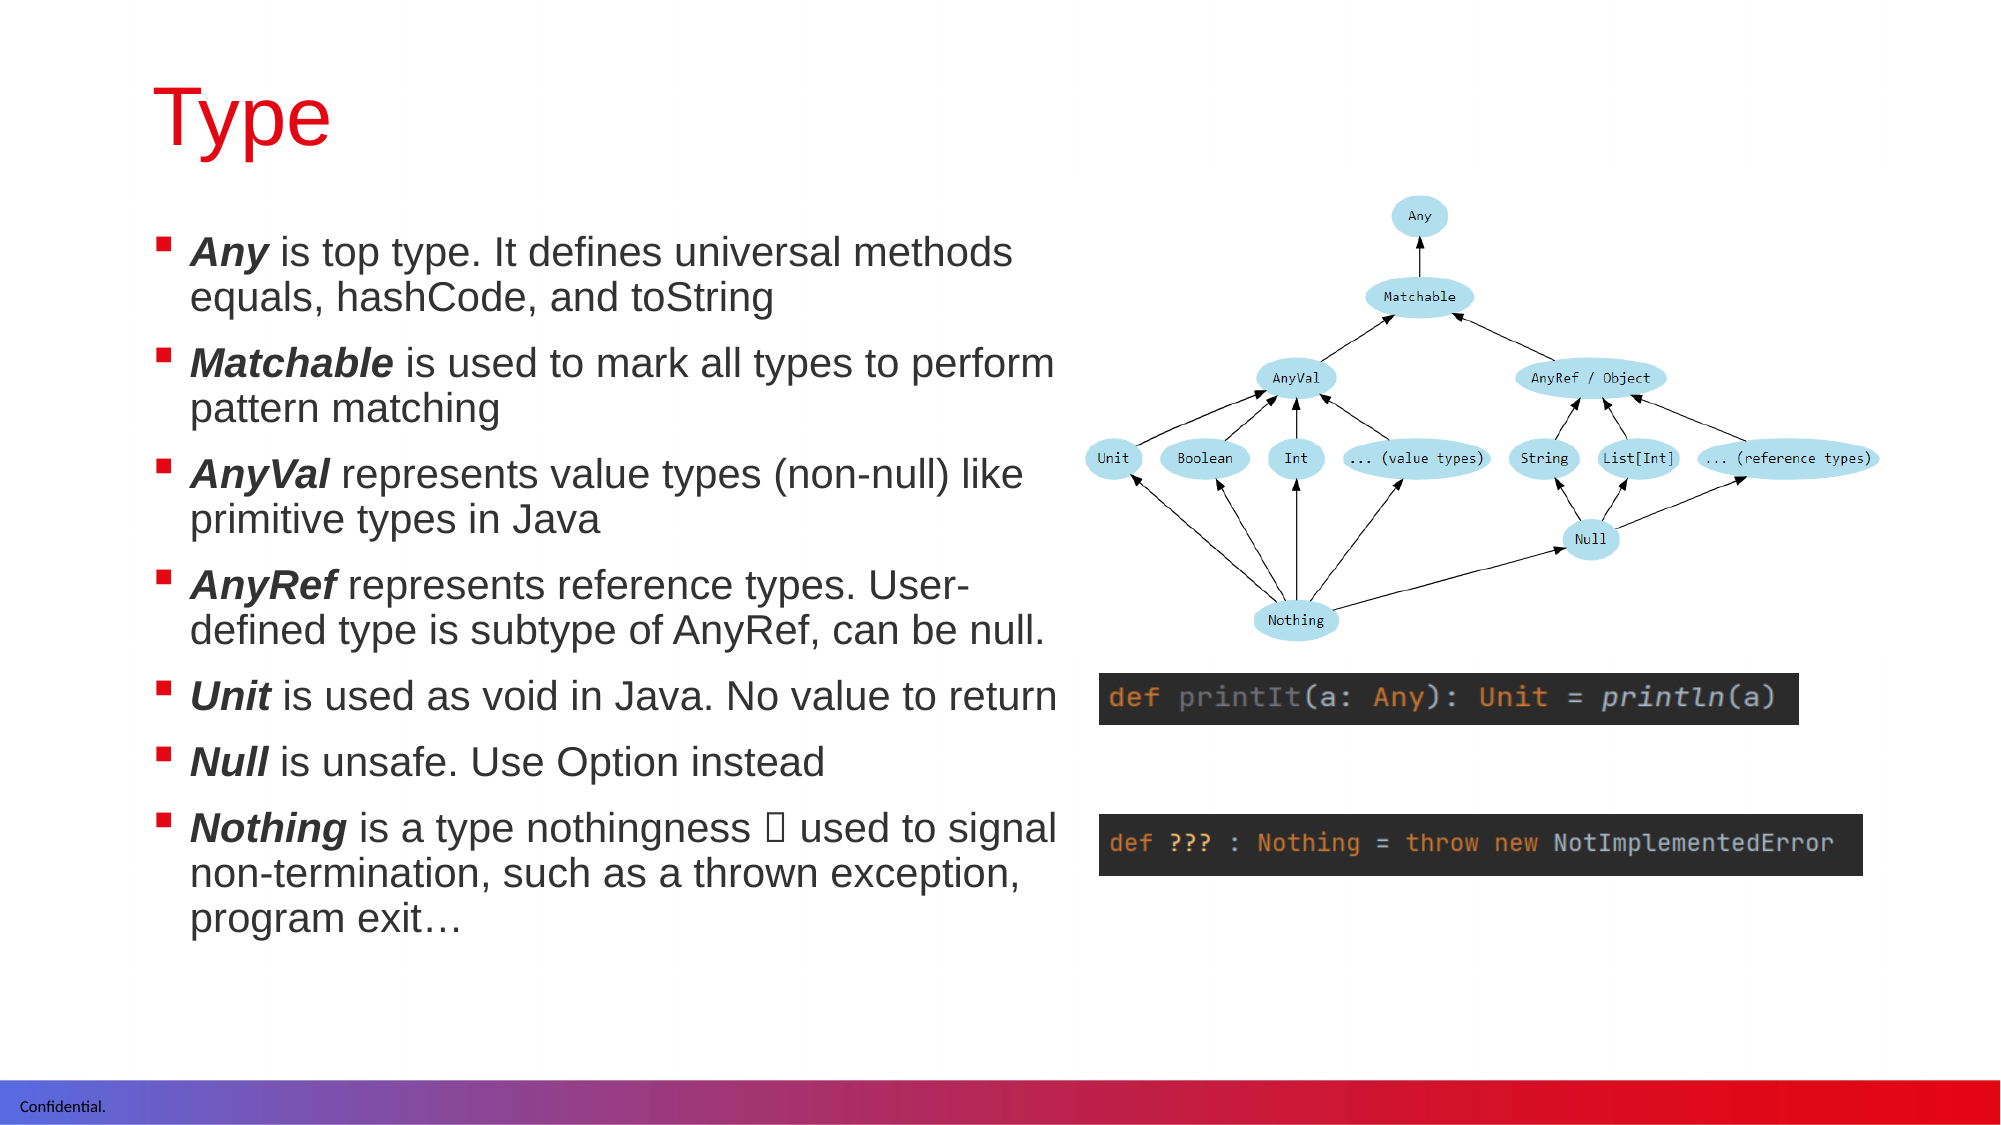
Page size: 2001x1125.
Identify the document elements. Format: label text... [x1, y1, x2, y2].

list Any is top type. It defines universal methods equals, hashCode, and toString Matchable is used to mark all types to perform pattern matching AnyVal represents value types (non-null) like primitive types in Java AnyRef represents reference types. User-defined type is subtype of AnyRef, can be null. Unit is used as void in Java. No value to return Null is unsafe. Use Option instead Nothing is a type nothingness  used to signal non-termination, such as a thrown exception, program exit… [137, 223, 1076, 1007]
picture [0, 0, 2001, 1125]
title Type [137, 66, 1863, 155]
